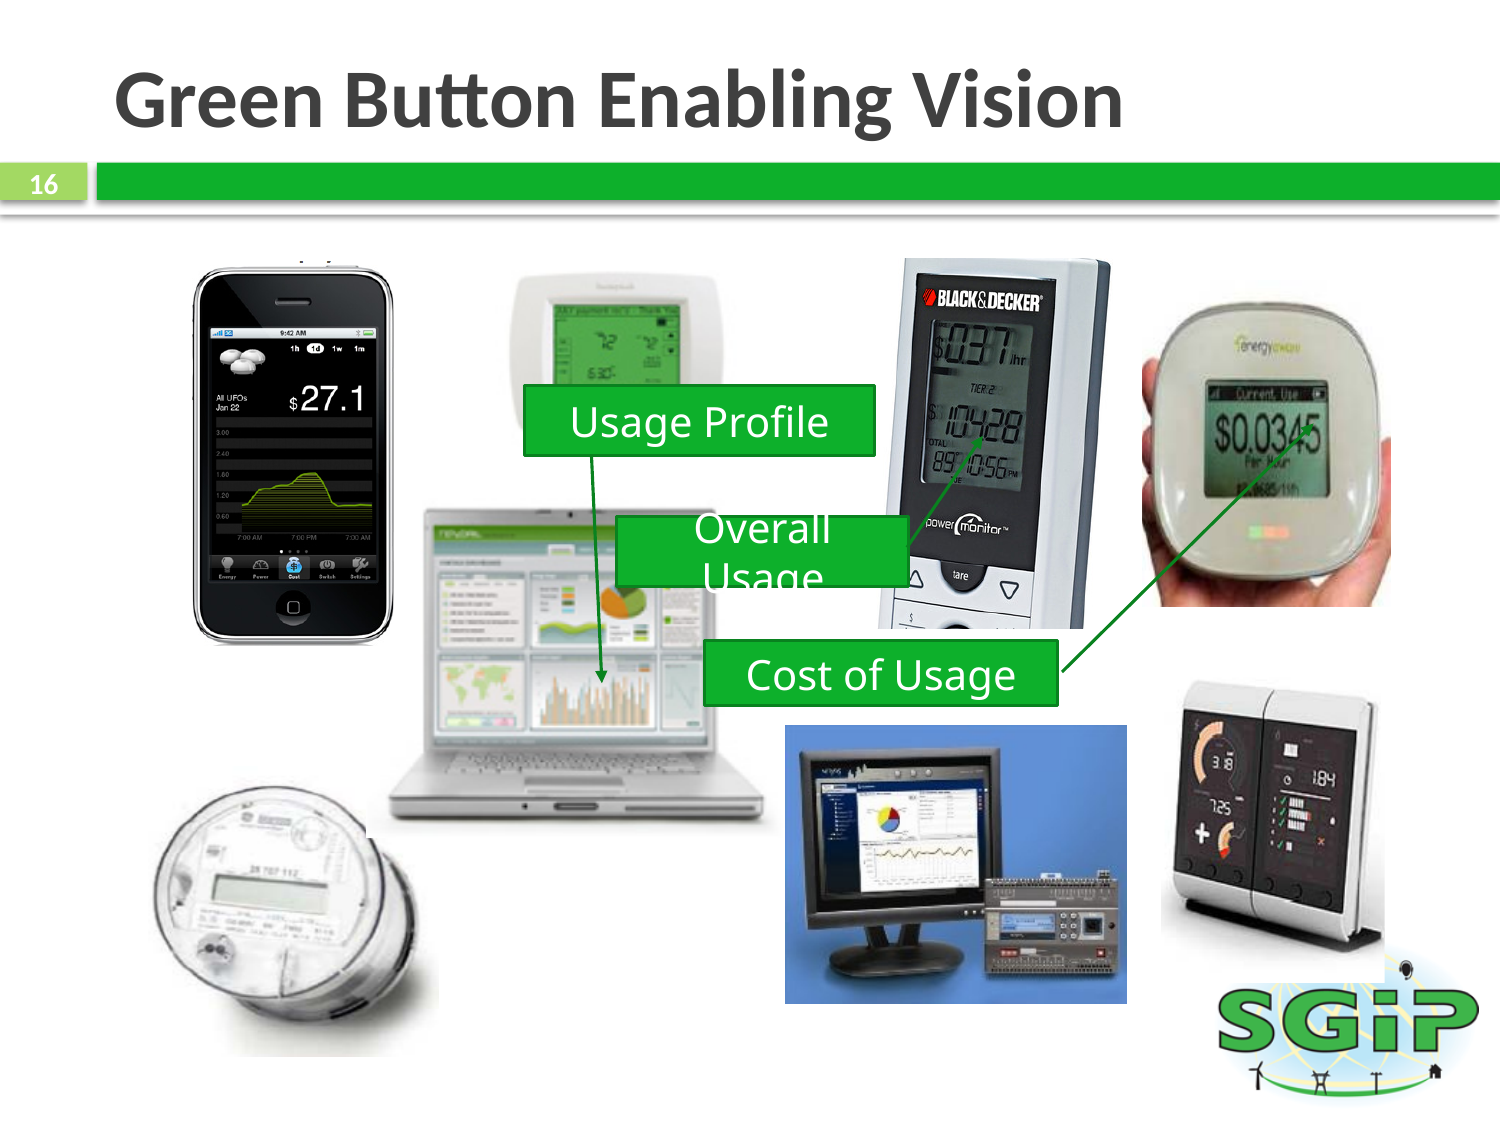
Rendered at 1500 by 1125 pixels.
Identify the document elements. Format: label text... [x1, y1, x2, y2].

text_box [137, 237, 1391, 1057]
picture [1212, 937, 1479, 1110]
slide_number 16 [0, 162, 88, 203]
title Green Button Enabling Vision [99, 24, 1479, 163]
